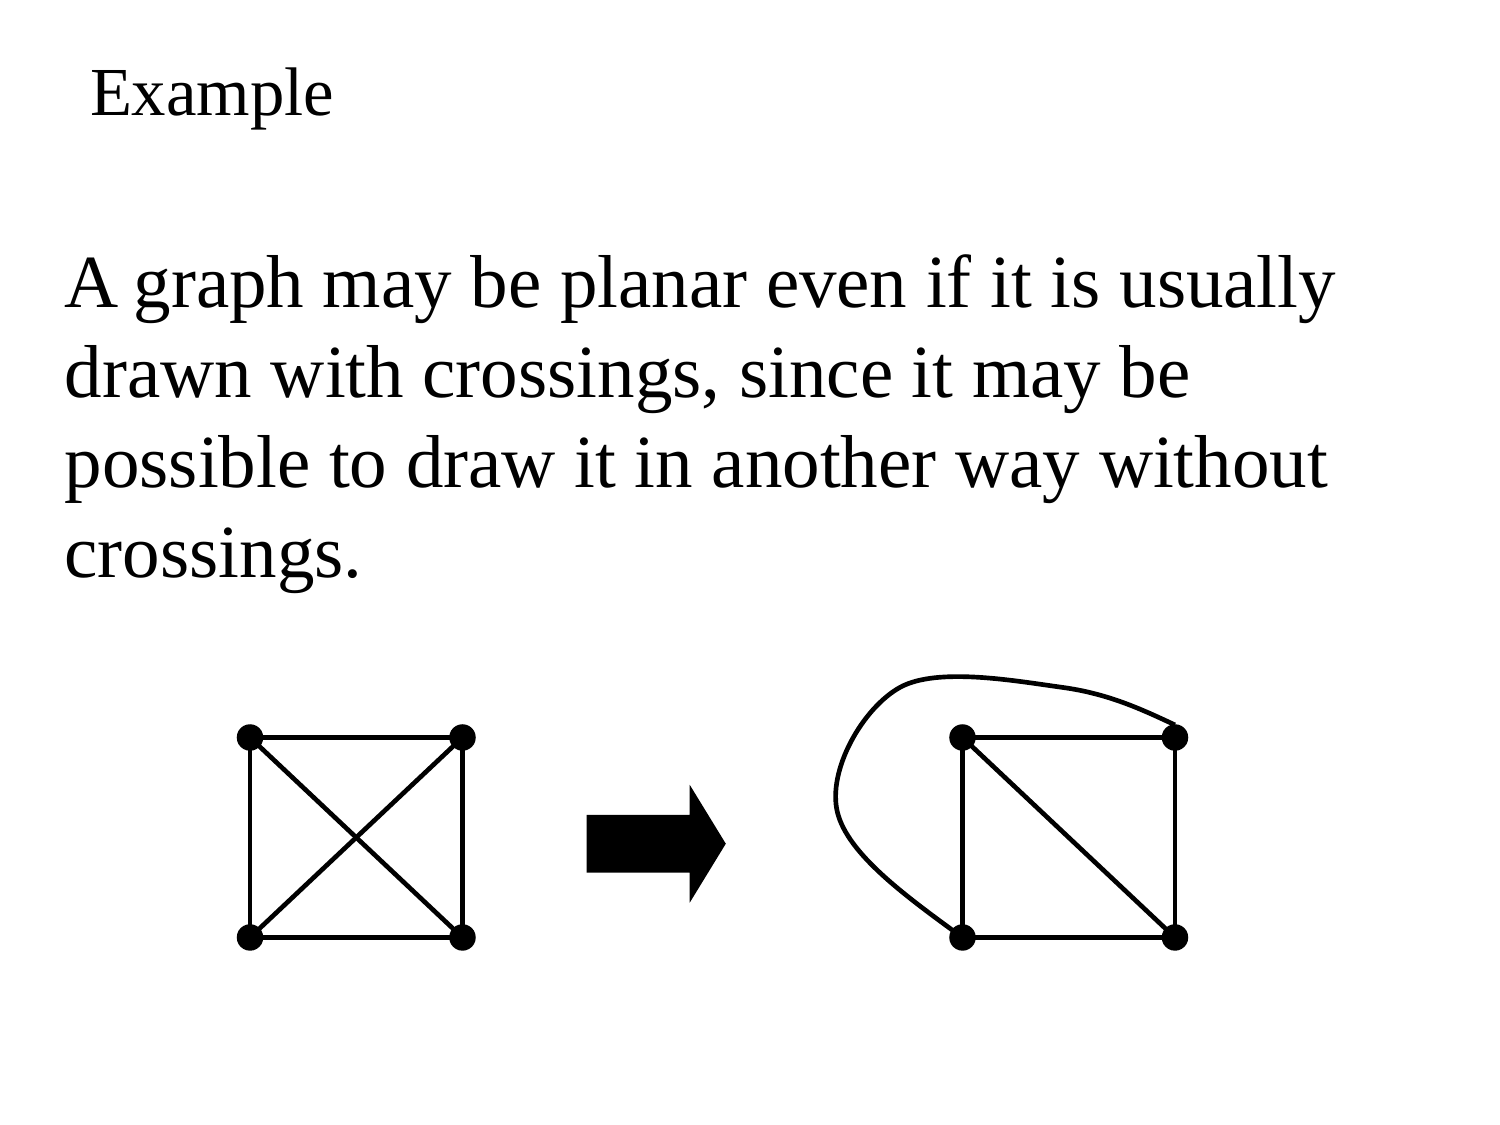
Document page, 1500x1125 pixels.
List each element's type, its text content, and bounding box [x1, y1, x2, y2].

text_box [587, 787, 725, 901]
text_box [827, 666, 1188, 950]
text_box A graph may be planar even if it is usually drawn with crossings, since it may be possible to draw it in another way without crossings. [50, 224, 1438, 600]
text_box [237, 724, 475, 950]
title Example [75, 24, 1425, 163]
